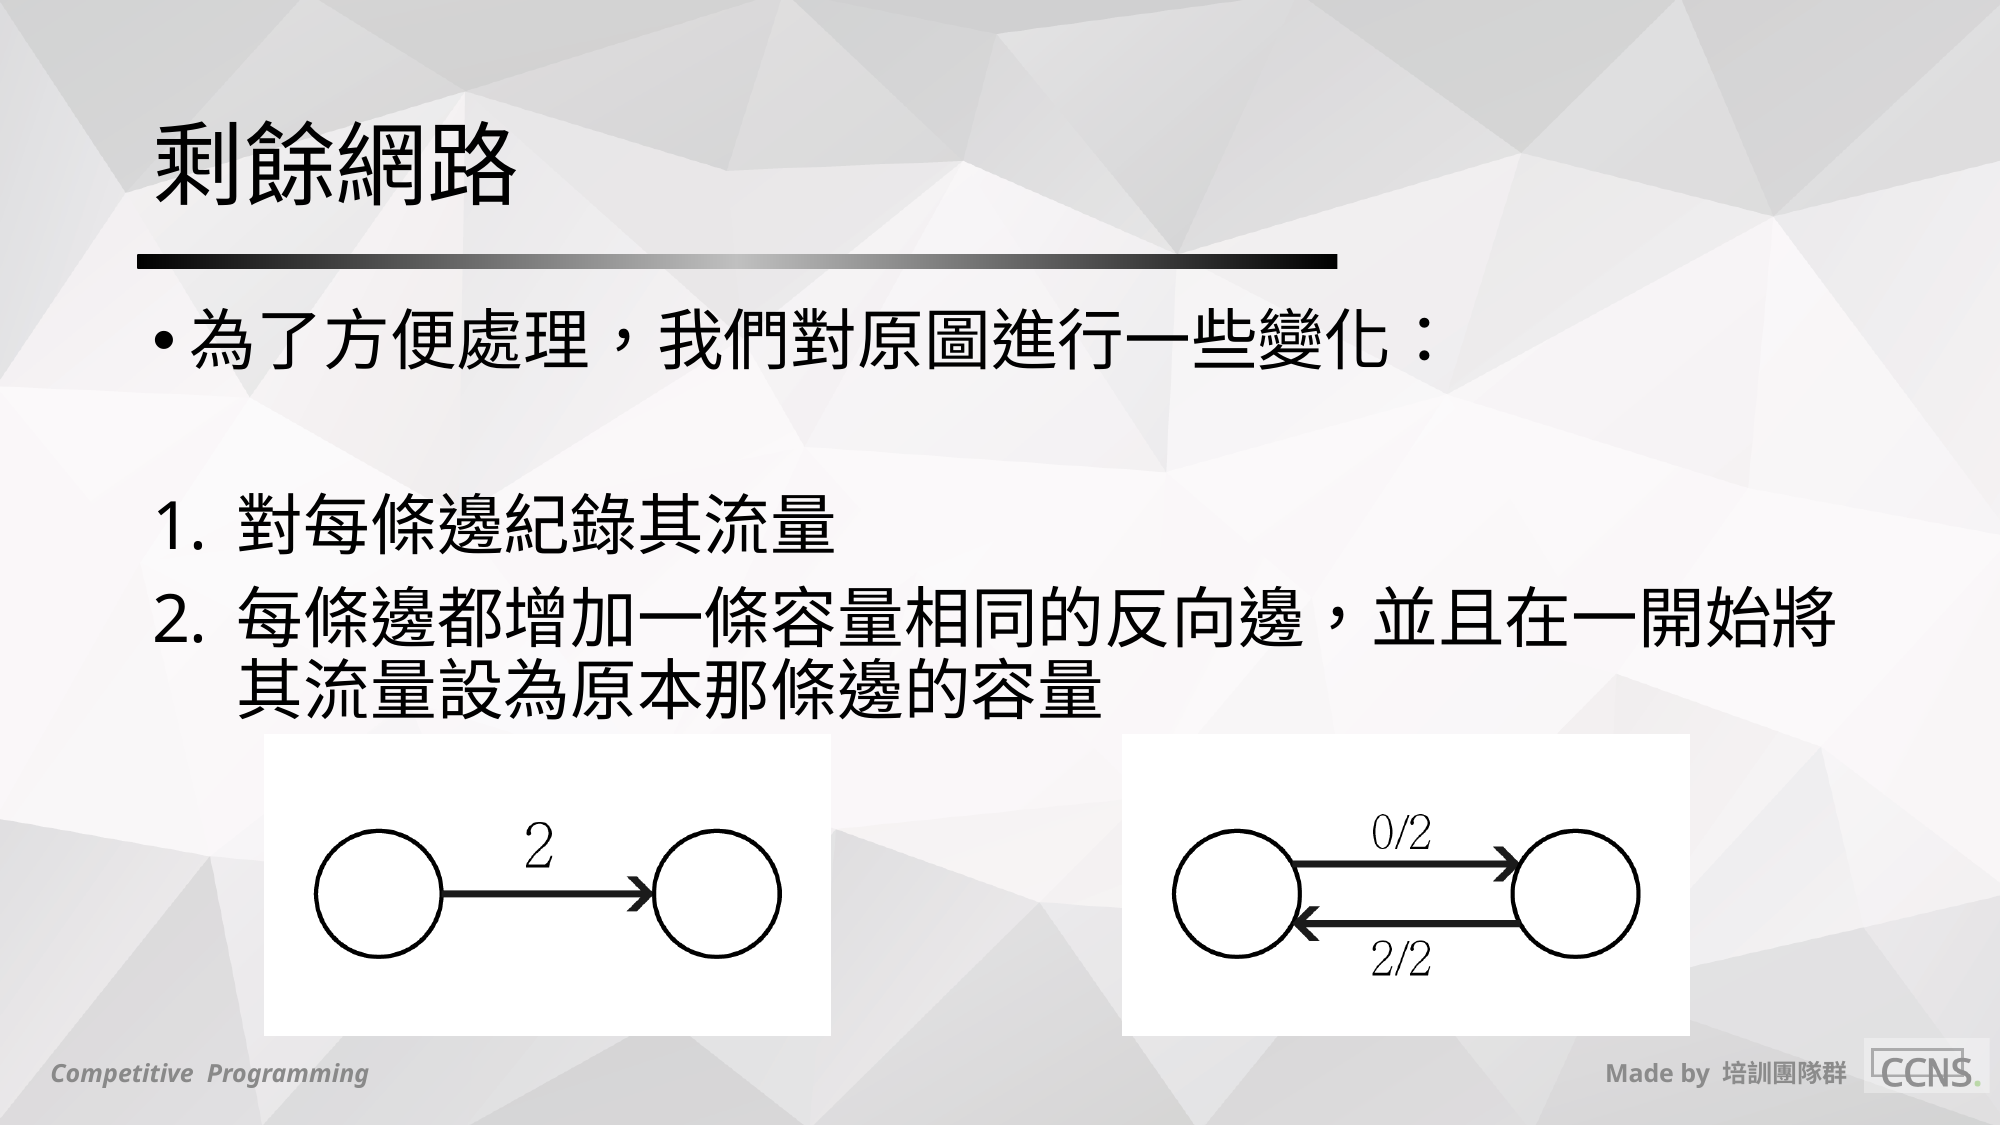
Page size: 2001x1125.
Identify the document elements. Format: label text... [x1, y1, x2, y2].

title 剩餘網路 [137, 59, 1863, 278]
picture [0, 0, 2000, 1125]
